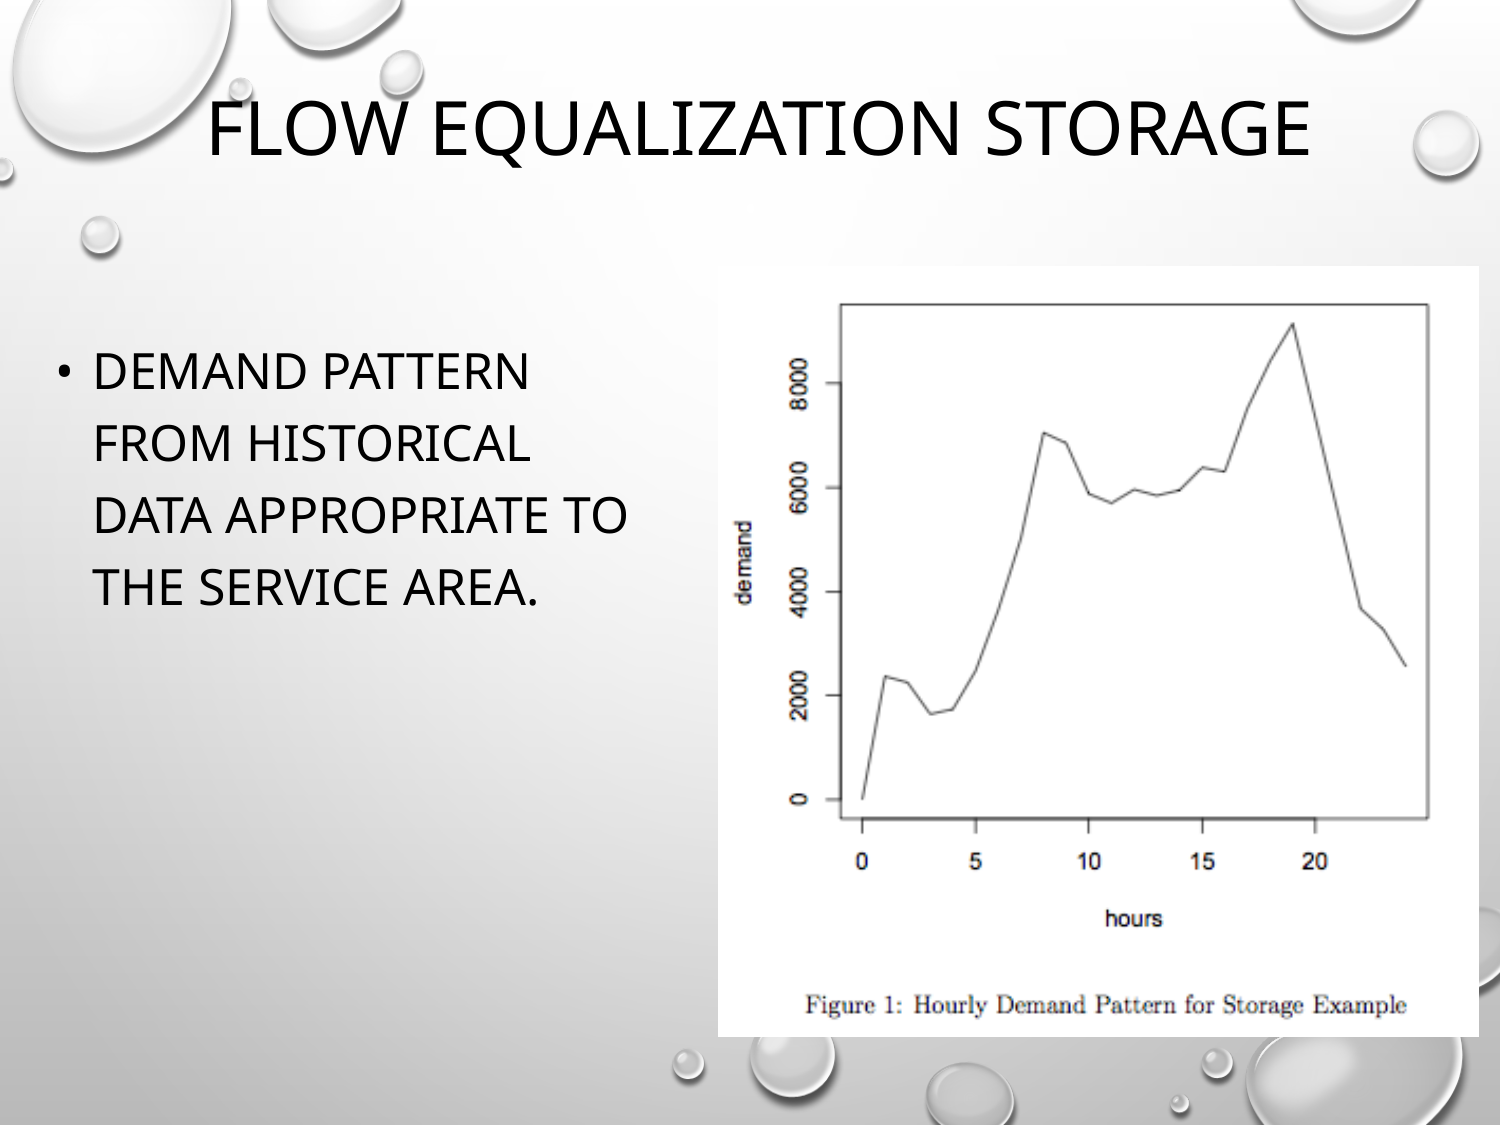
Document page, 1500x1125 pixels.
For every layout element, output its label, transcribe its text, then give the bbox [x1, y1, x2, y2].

title Flow Equalization Storage [122, 0, 1398, 262]
list Demand pattern from historical data appropriate to the service area. [40, 320, 678, 1037]
picture [0, 0, 1500, 1125]
